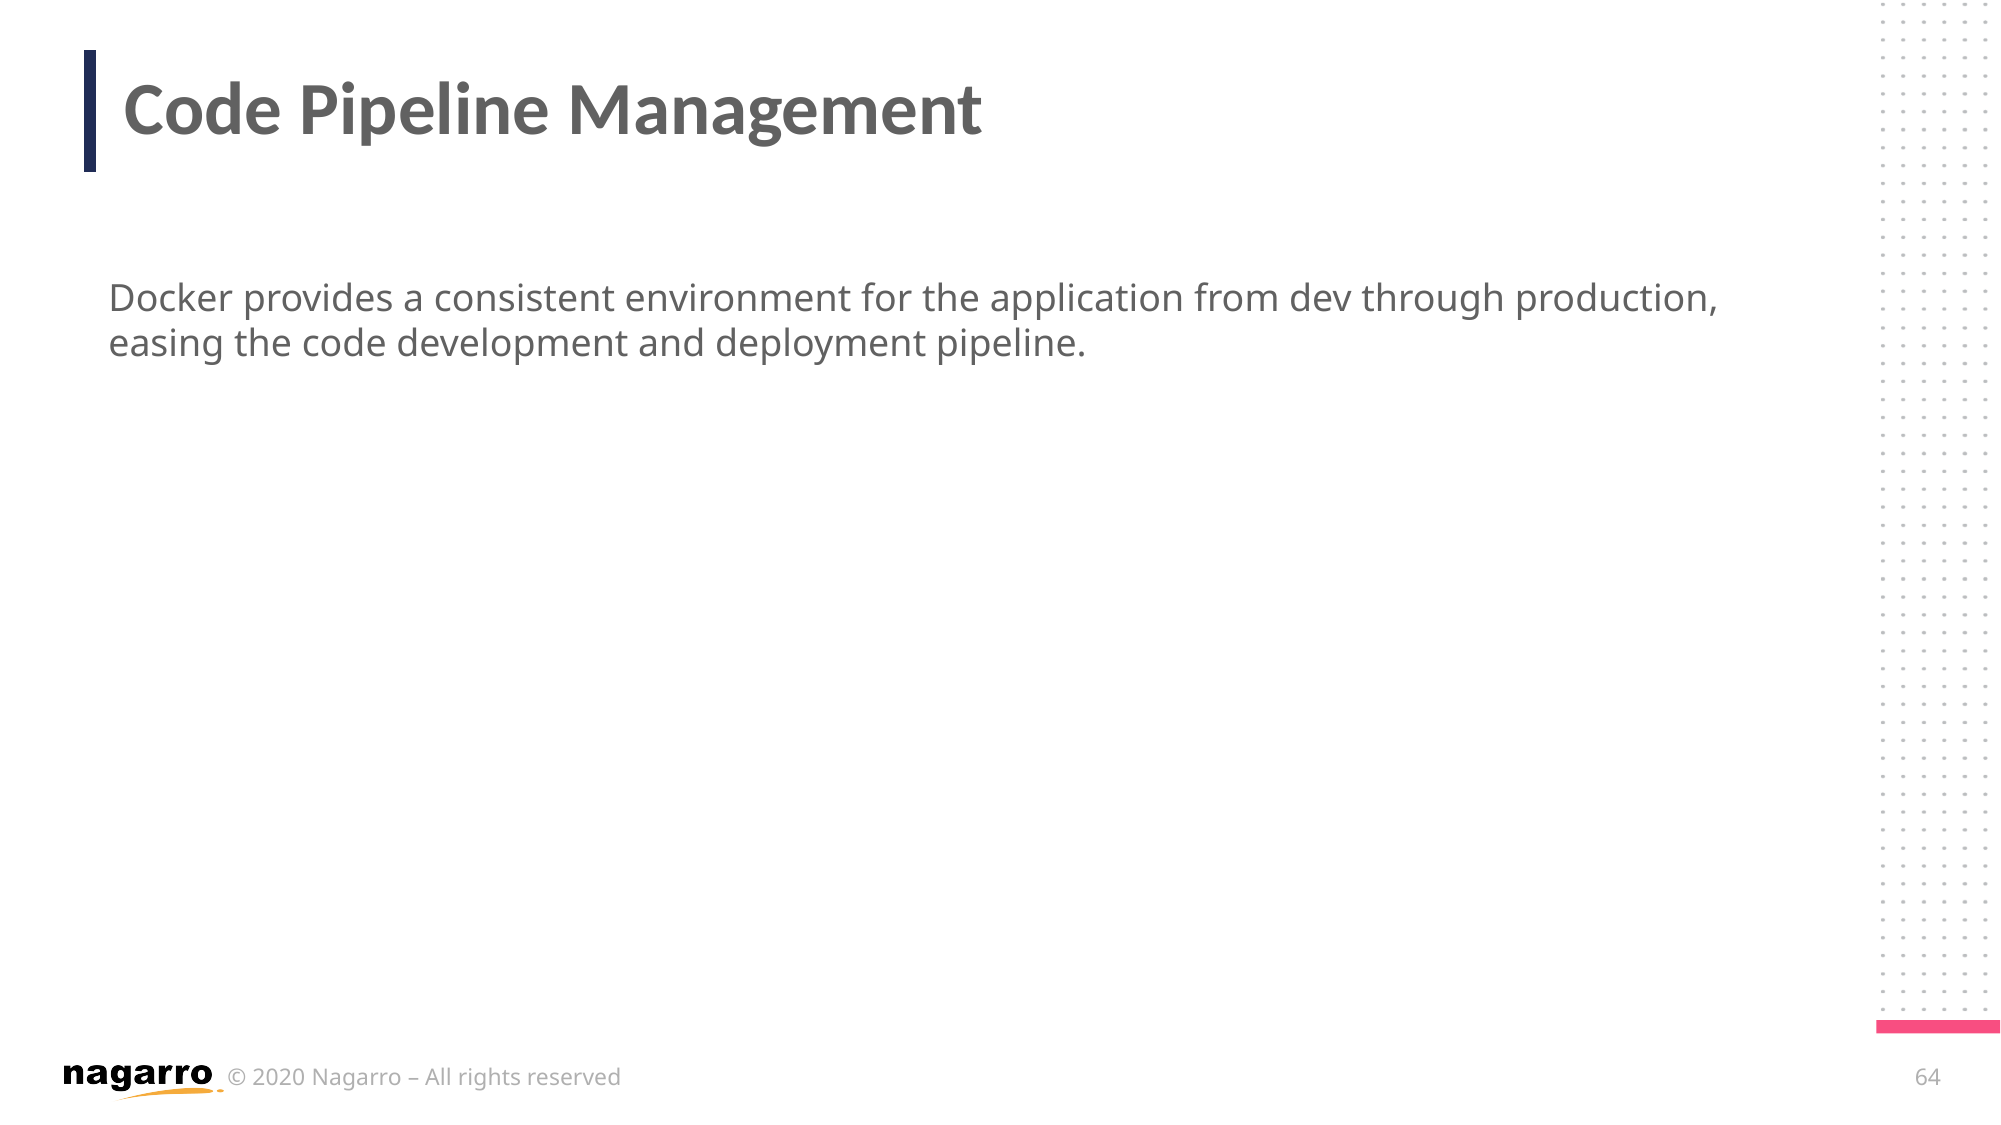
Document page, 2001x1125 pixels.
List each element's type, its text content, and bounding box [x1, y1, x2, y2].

picture [64, 1065, 224, 1102]
text_box Docker provides a consistent environment for the application from dev through production, easing the code development and deployment pipeline. [93, 266, 1838, 372]
title Code Pipeline Management [109, 62, 1814, 160]
picture [1881, 0, 2000, 1020]
